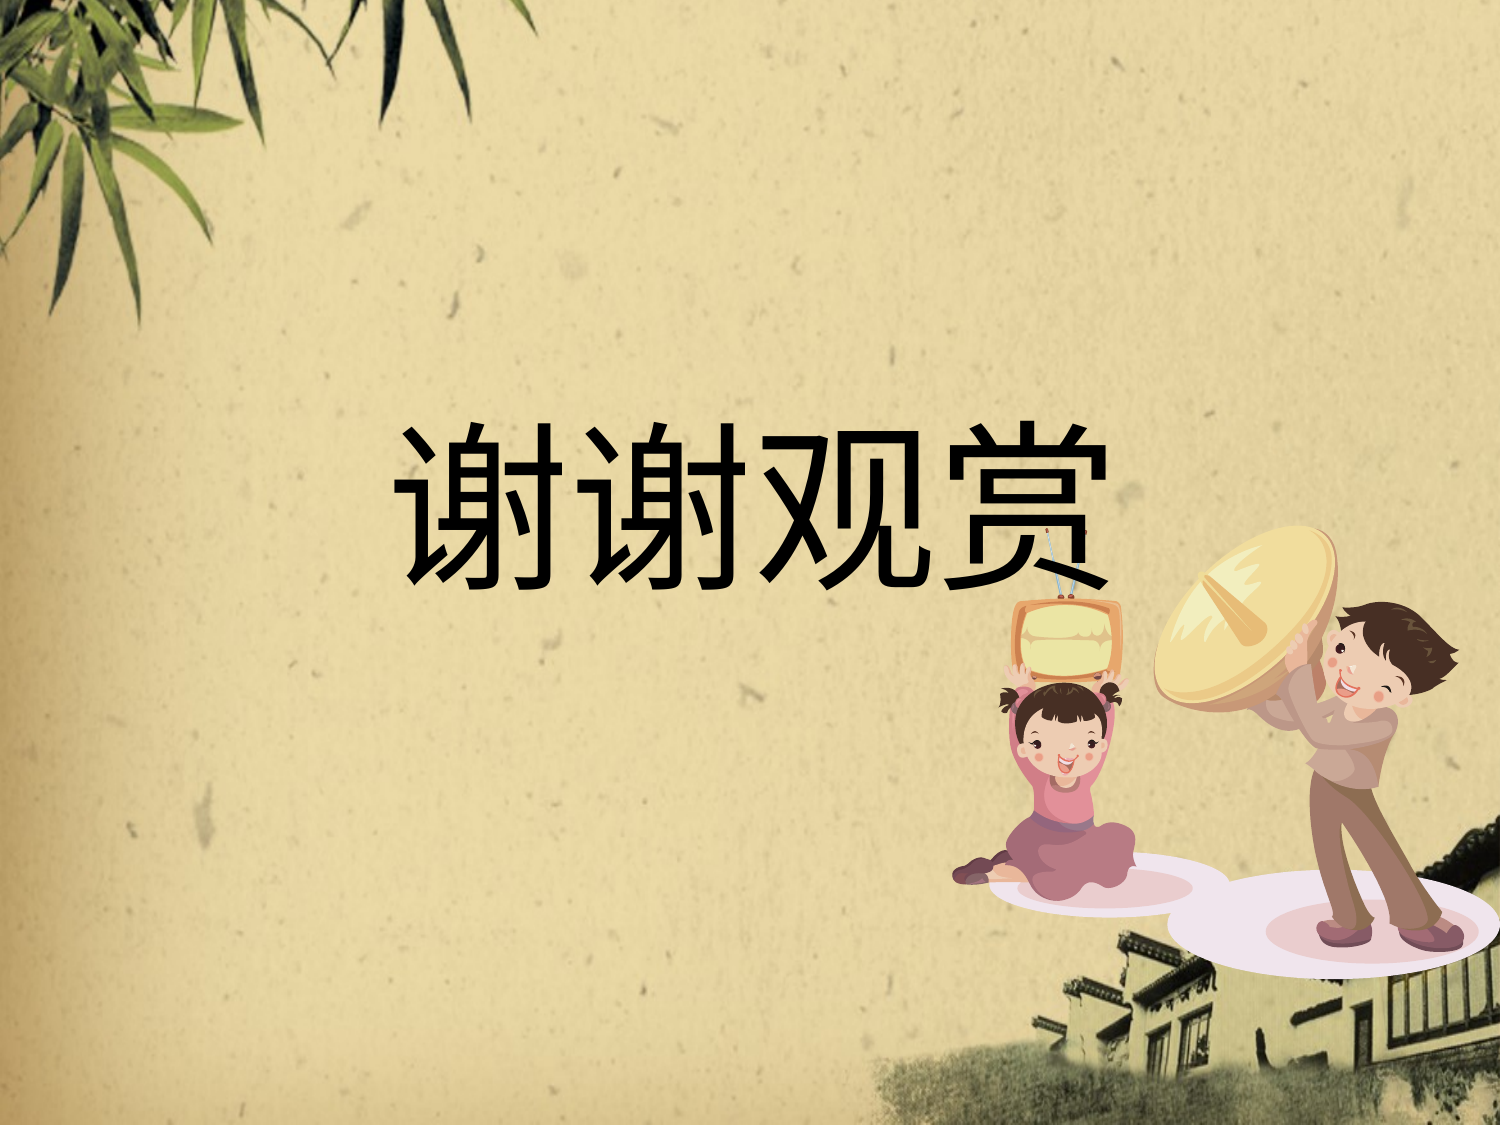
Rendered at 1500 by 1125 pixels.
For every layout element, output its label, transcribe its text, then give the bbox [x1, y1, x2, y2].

text_box 谢谢观赏 [371, 385, 1164, 620]
picture [0, 0, 1500, 1125]
